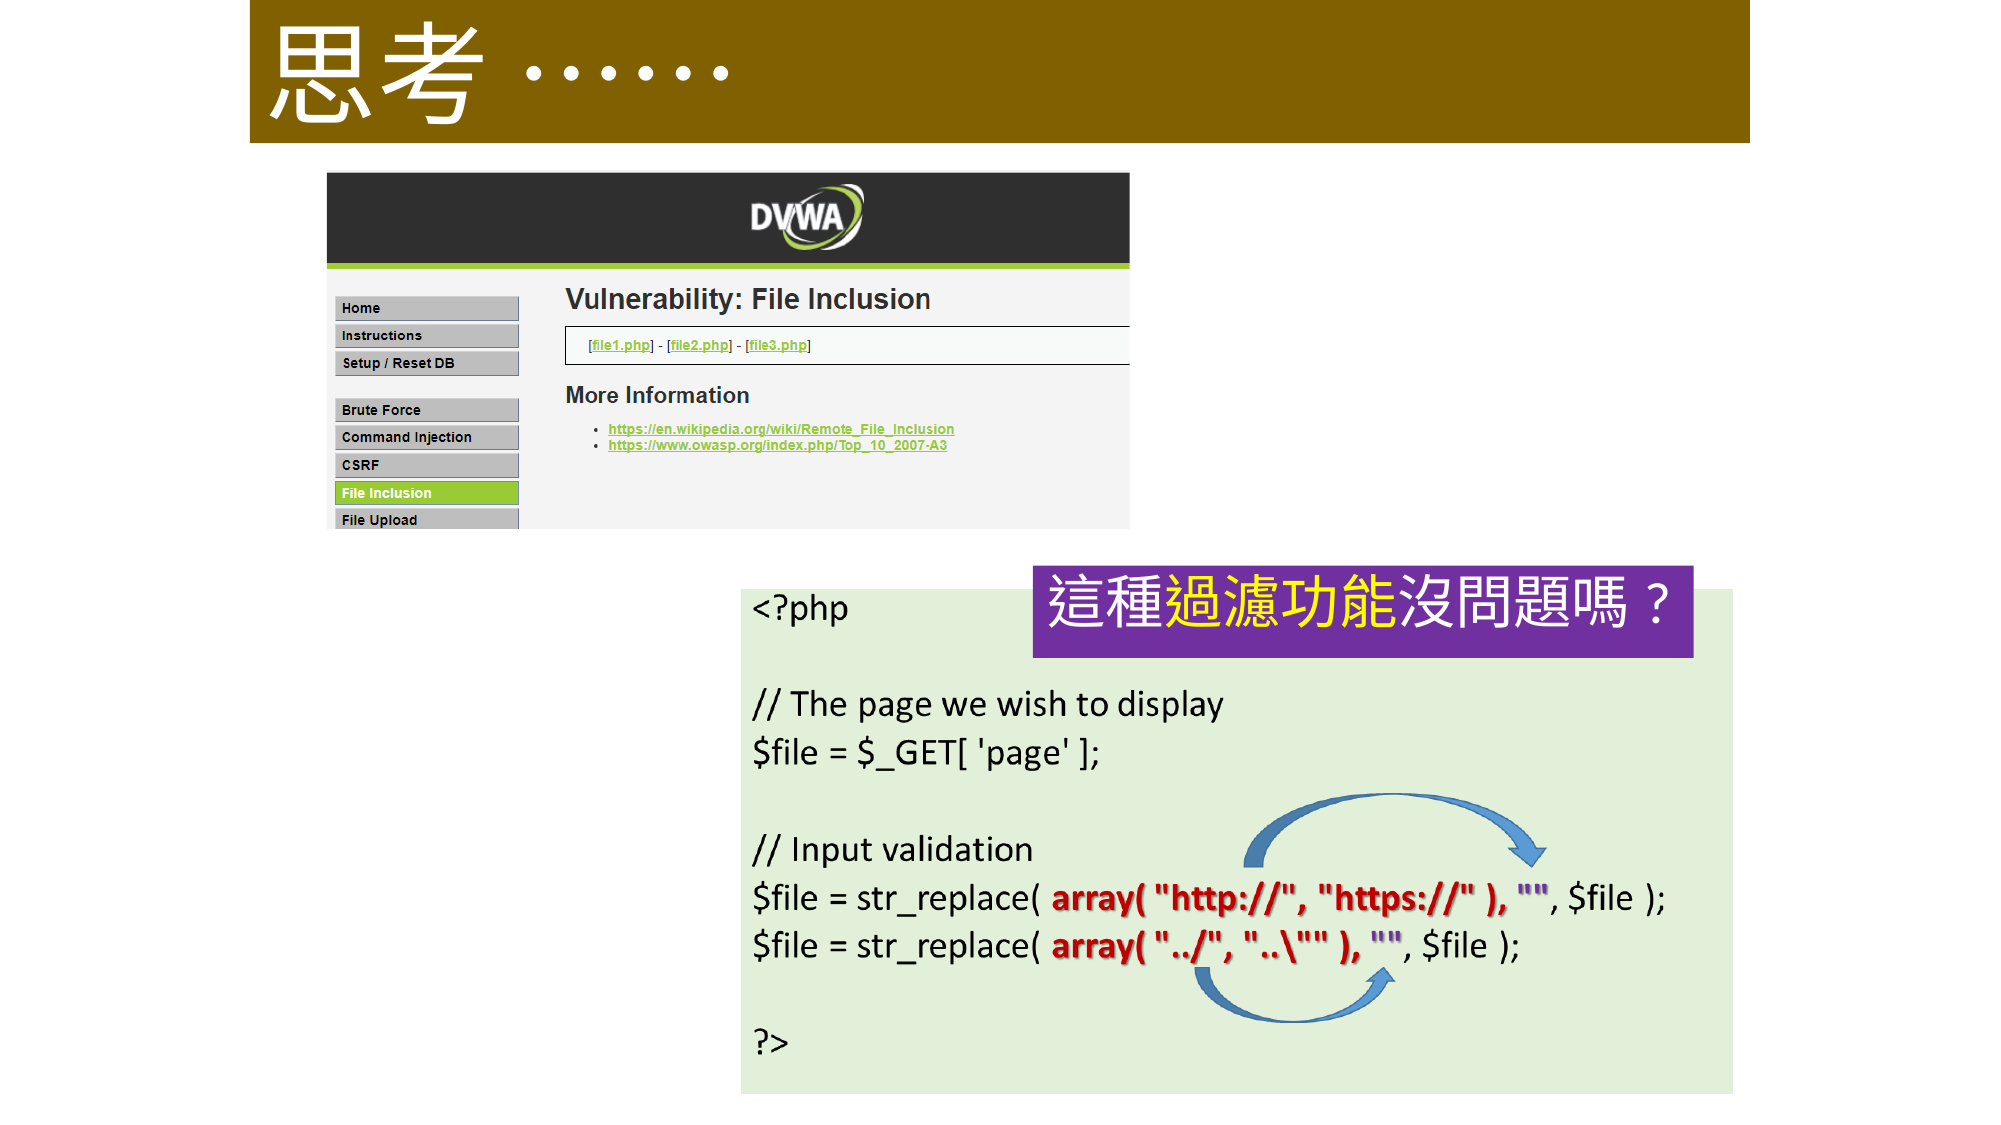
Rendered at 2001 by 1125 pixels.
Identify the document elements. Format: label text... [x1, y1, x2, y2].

picture [728, 571, 1733, 1094]
text_box 這種過濾功能沒問題嗎? [1032, 565, 1694, 571]
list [326, 170, 1130, 529]
text_box 思考 …… [249, 0, 1751, 144]
